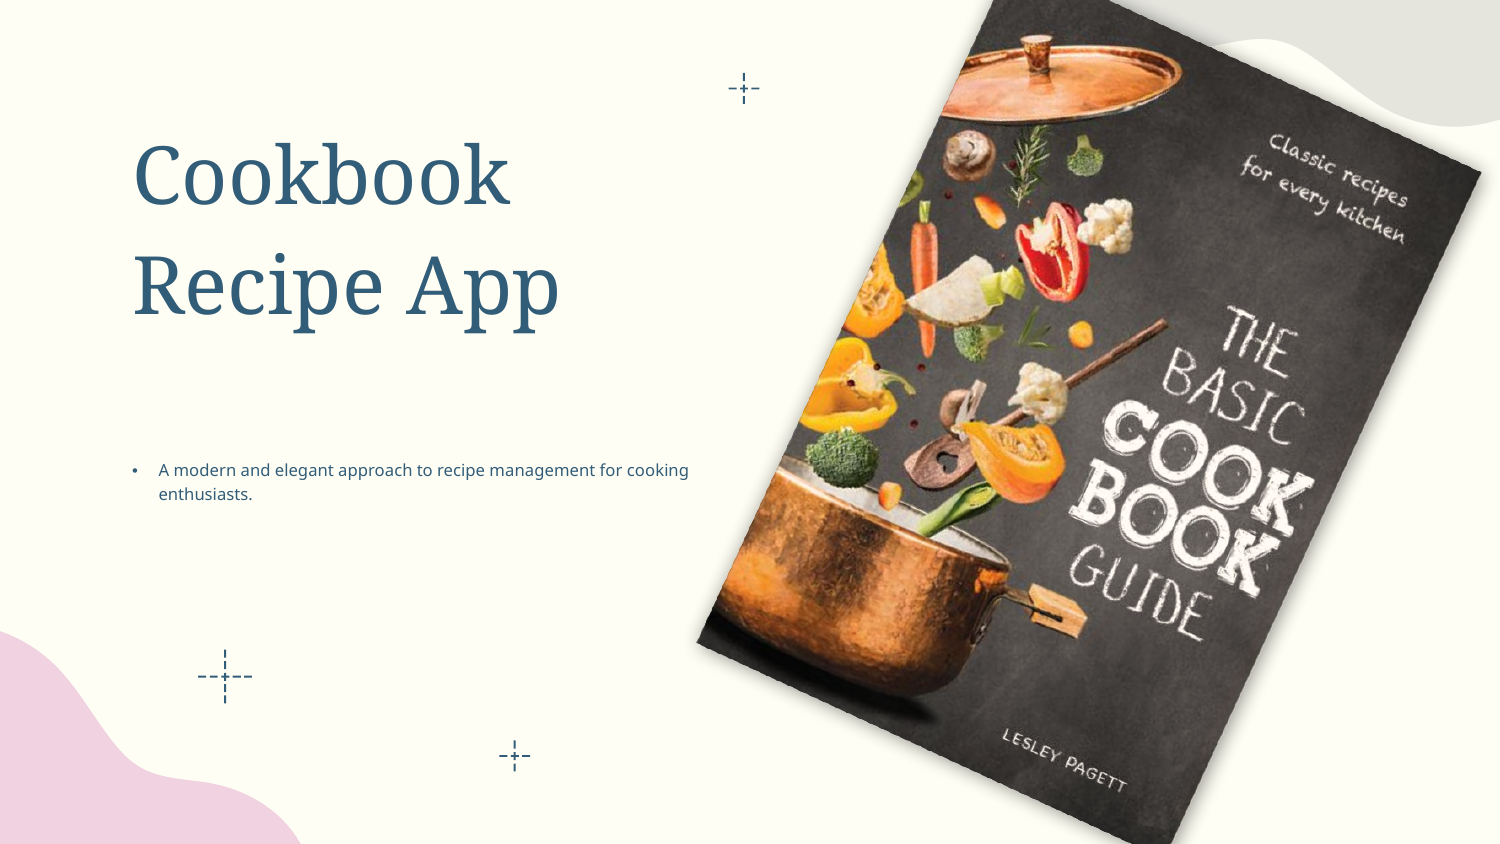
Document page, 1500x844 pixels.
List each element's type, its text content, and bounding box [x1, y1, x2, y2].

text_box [198, 649, 253, 704]
title Cookbook Recipe App [117, 103, 797, 463]
subtitle A modern and elegant approach to recipe management for cooking enthusiasts. [117, 463, 767, 521]
picture [697, 0, 1481, 844]
